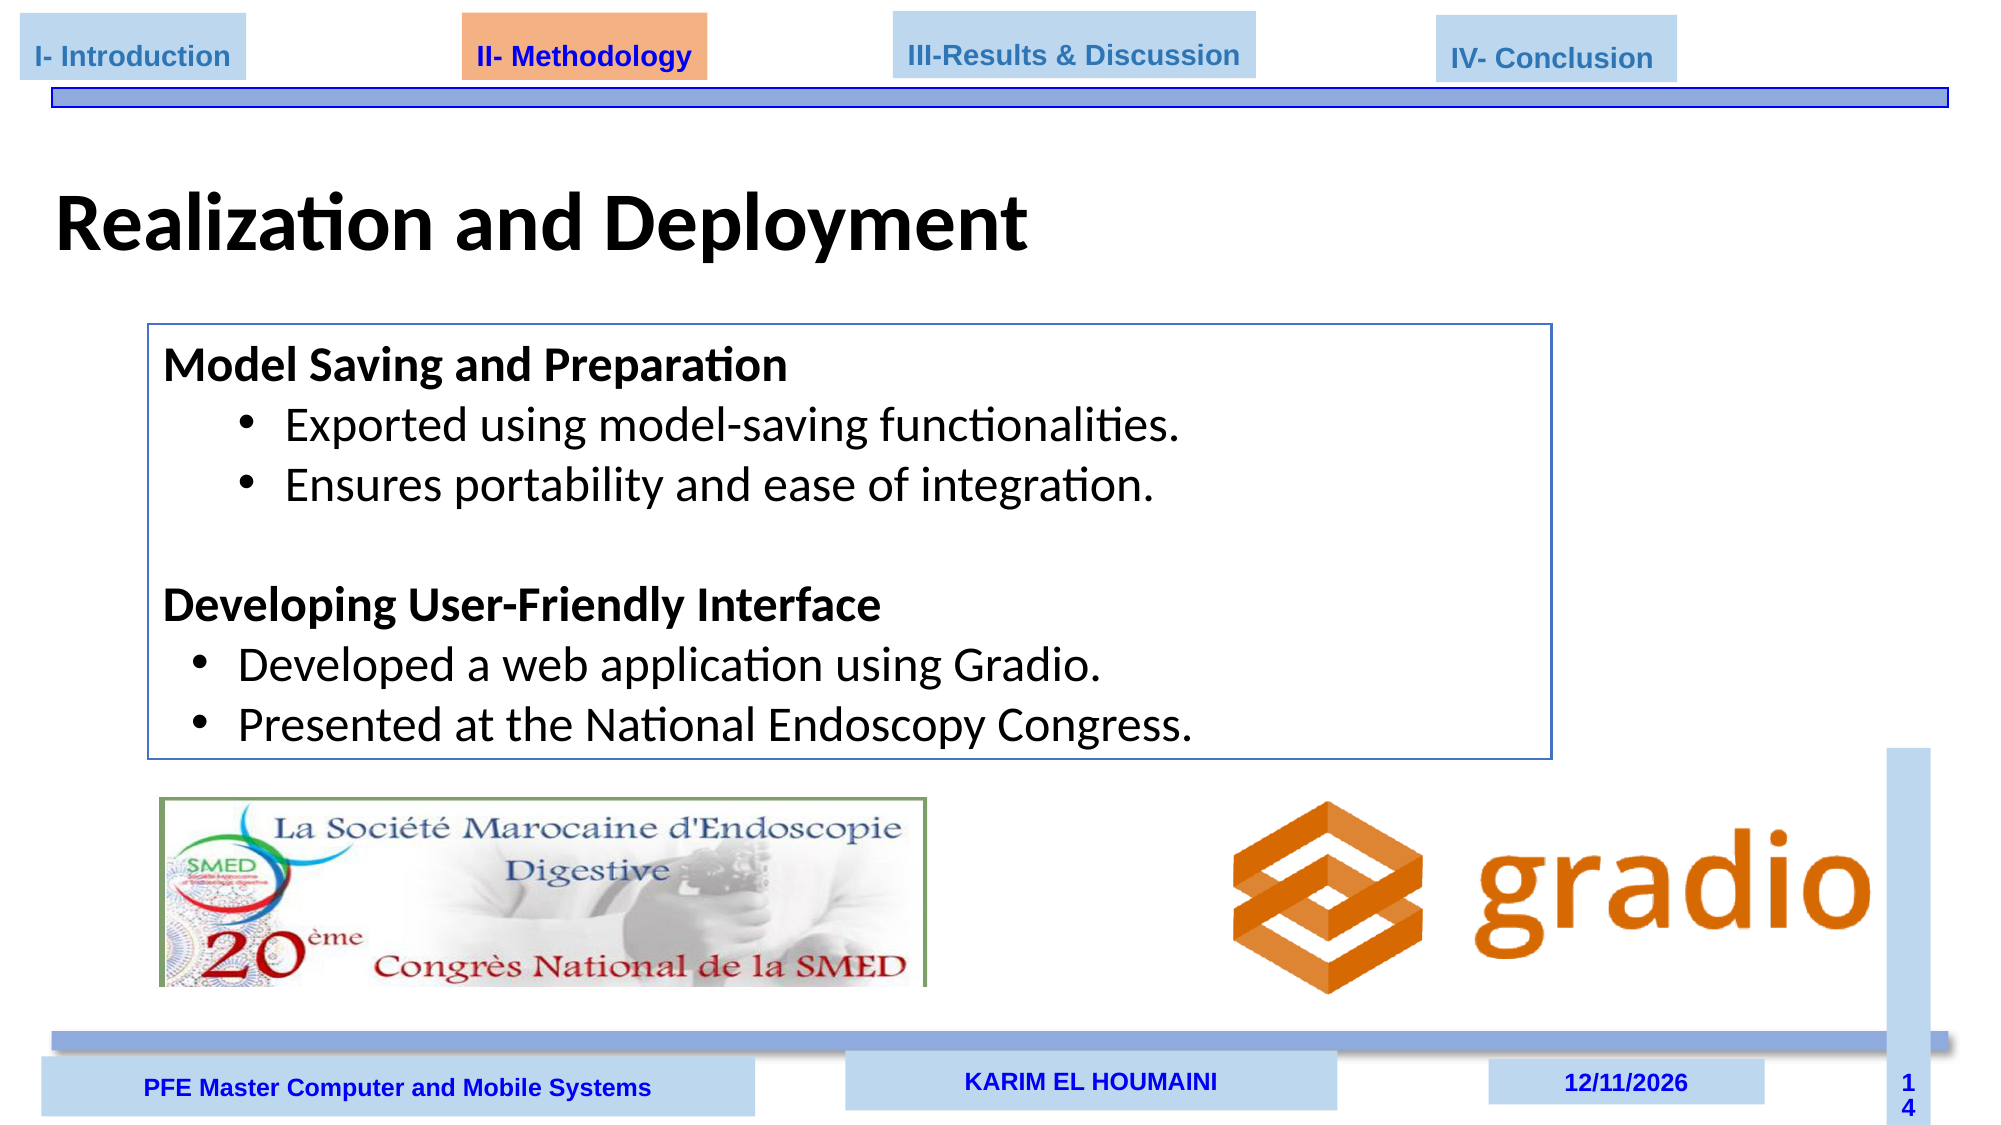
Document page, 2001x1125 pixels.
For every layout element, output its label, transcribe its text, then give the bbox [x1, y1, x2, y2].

text_box Model Saving and Preparation Exported using model-saving functionalities. Ensures portability and ease of integration. Developing User-Friendly Interface Developed a web application using Gradio. Presented at the National Endoscopy Congress. [147, 323, 1553, 760]
text_box [51, 1030, 1886, 1052]
slide_number 14 [1886, 747, 1931, 1125]
text_box III-Results & Discussion [892, 10, 1256, 79]
footer KARIM EL HOUMAINI [845, 1050, 1338, 1111]
text_box IV- Conclusion [1436, 14, 1678, 83]
text_box Realization and Deployment [41, 159, 1045, 275]
text_box PFE Master Computer and Mobile Systems [41, 1056, 756, 1117]
picture [1202, 762, 1901, 1026]
text_box [1931, 1030, 1949, 1052]
text_box II- Methodology [461, 12, 708, 80]
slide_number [1488, 1058, 1765, 1105]
text_box [51, 87, 1949, 108]
picture [159, 797, 928, 987]
text_box I- Introduction [19, 12, 247, 80]
